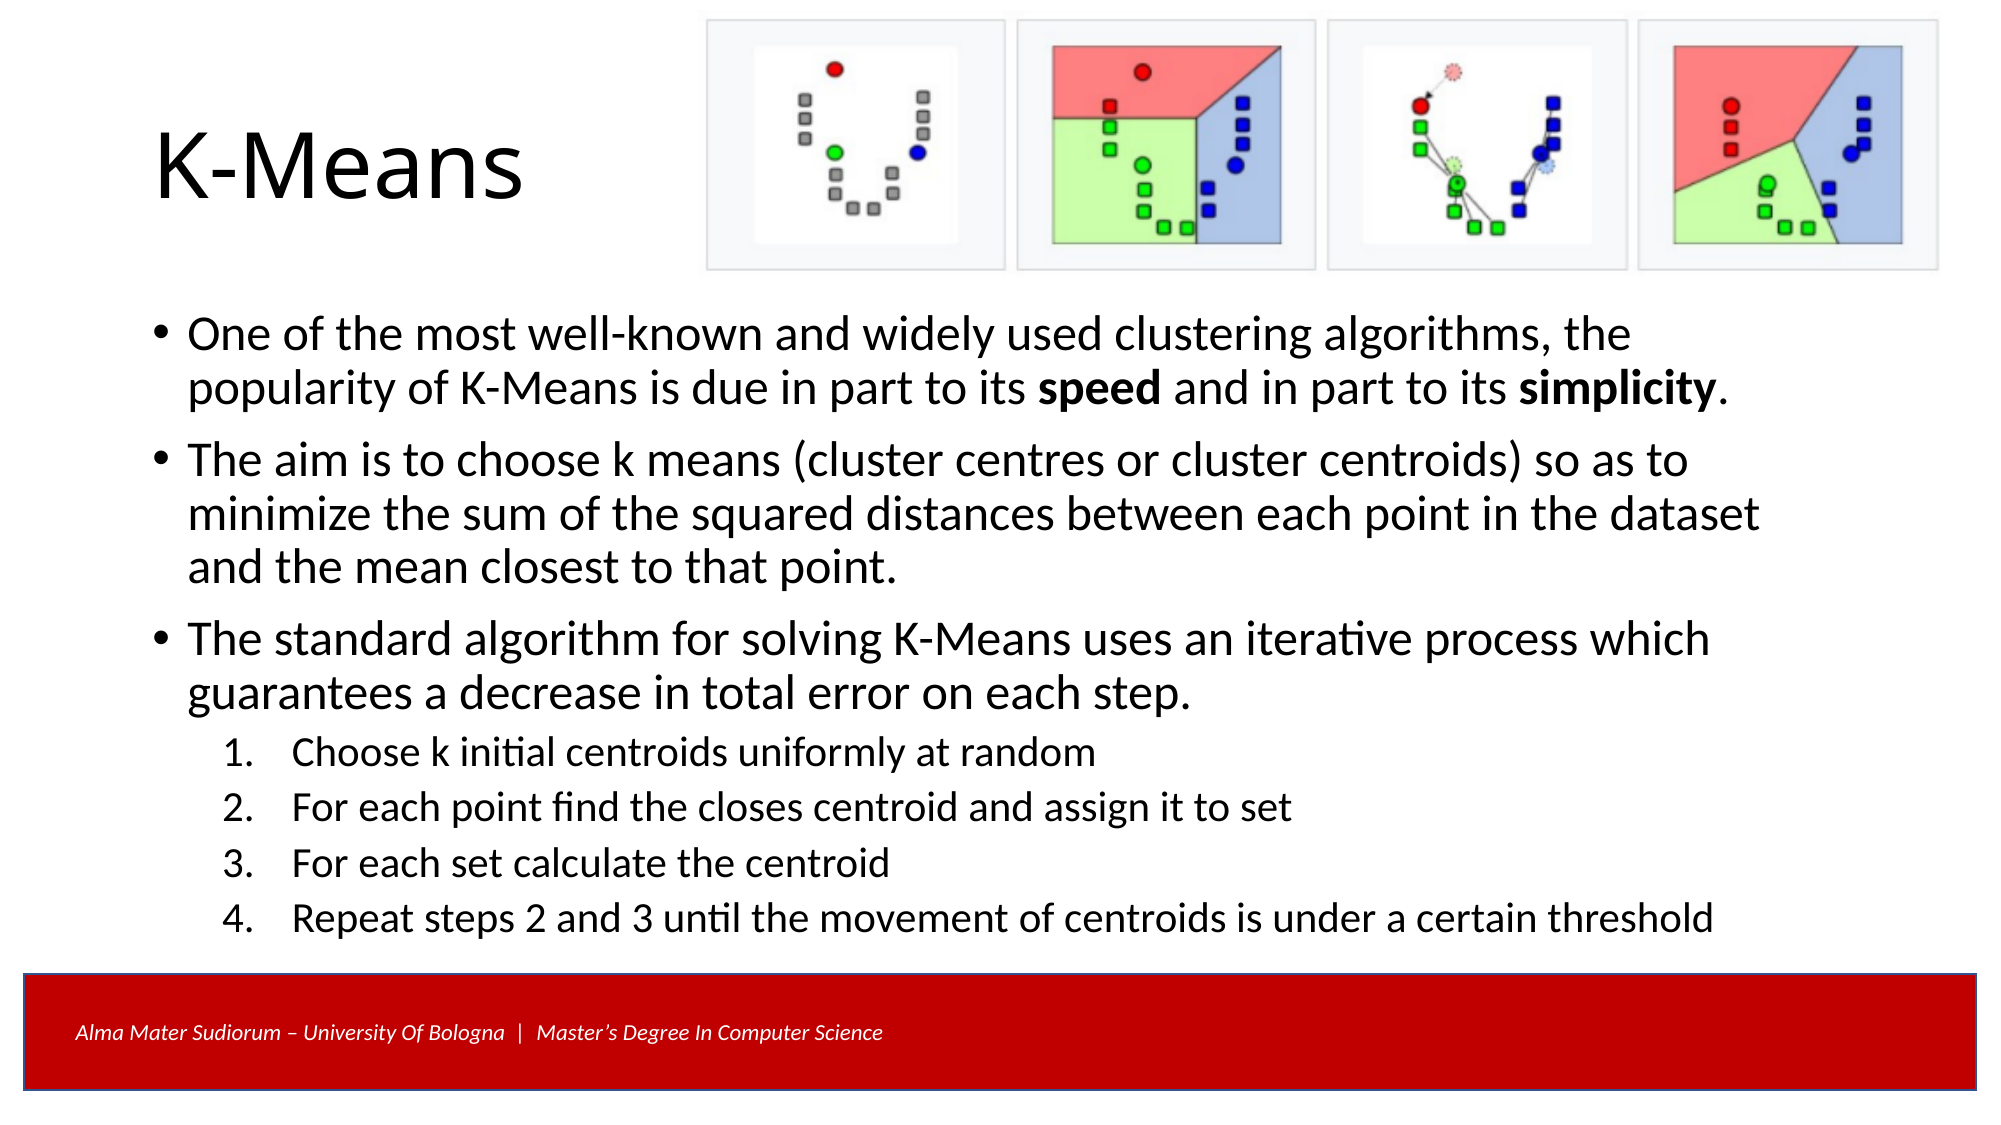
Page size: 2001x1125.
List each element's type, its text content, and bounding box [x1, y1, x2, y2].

picture [696, 9, 1950, 278]
title K-Means [137, 59, 696, 278]
